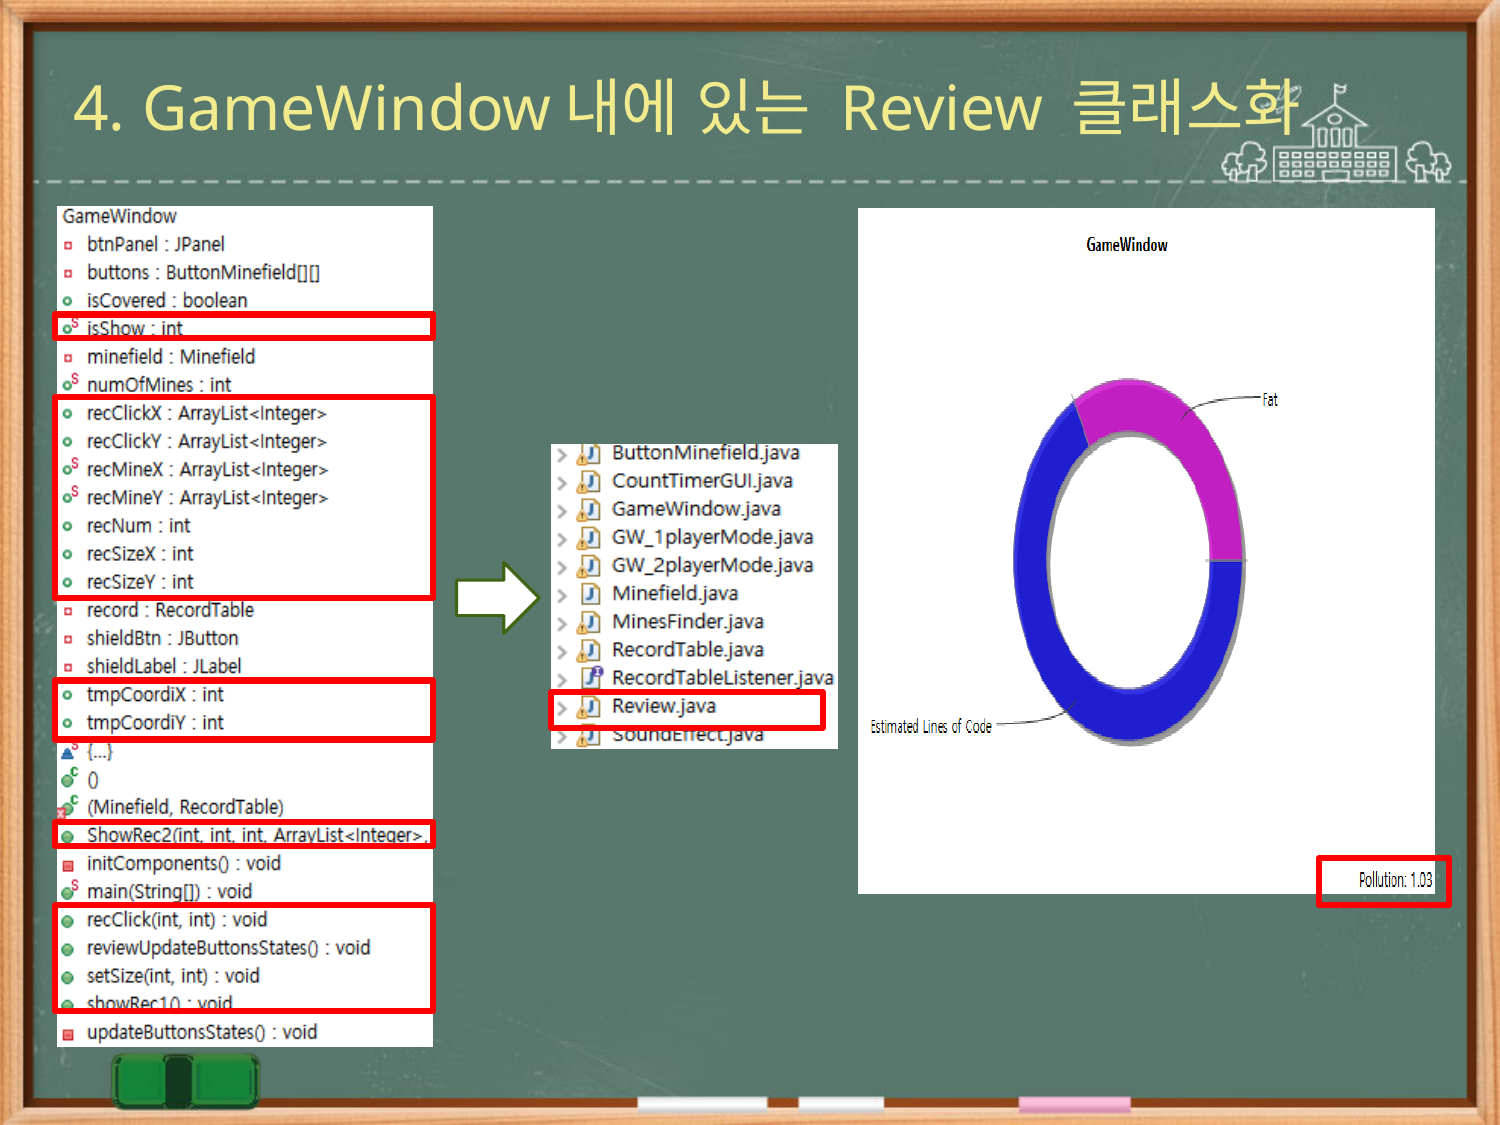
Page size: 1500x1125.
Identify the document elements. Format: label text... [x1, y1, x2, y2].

title 4. GameWindow내에 있는 Review 클래스화 [58, 35, 1414, 176]
picture [0, 0, 1500, 1125]
text_box [454, 560, 541, 635]
text_box [1317, 856, 1450, 907]
